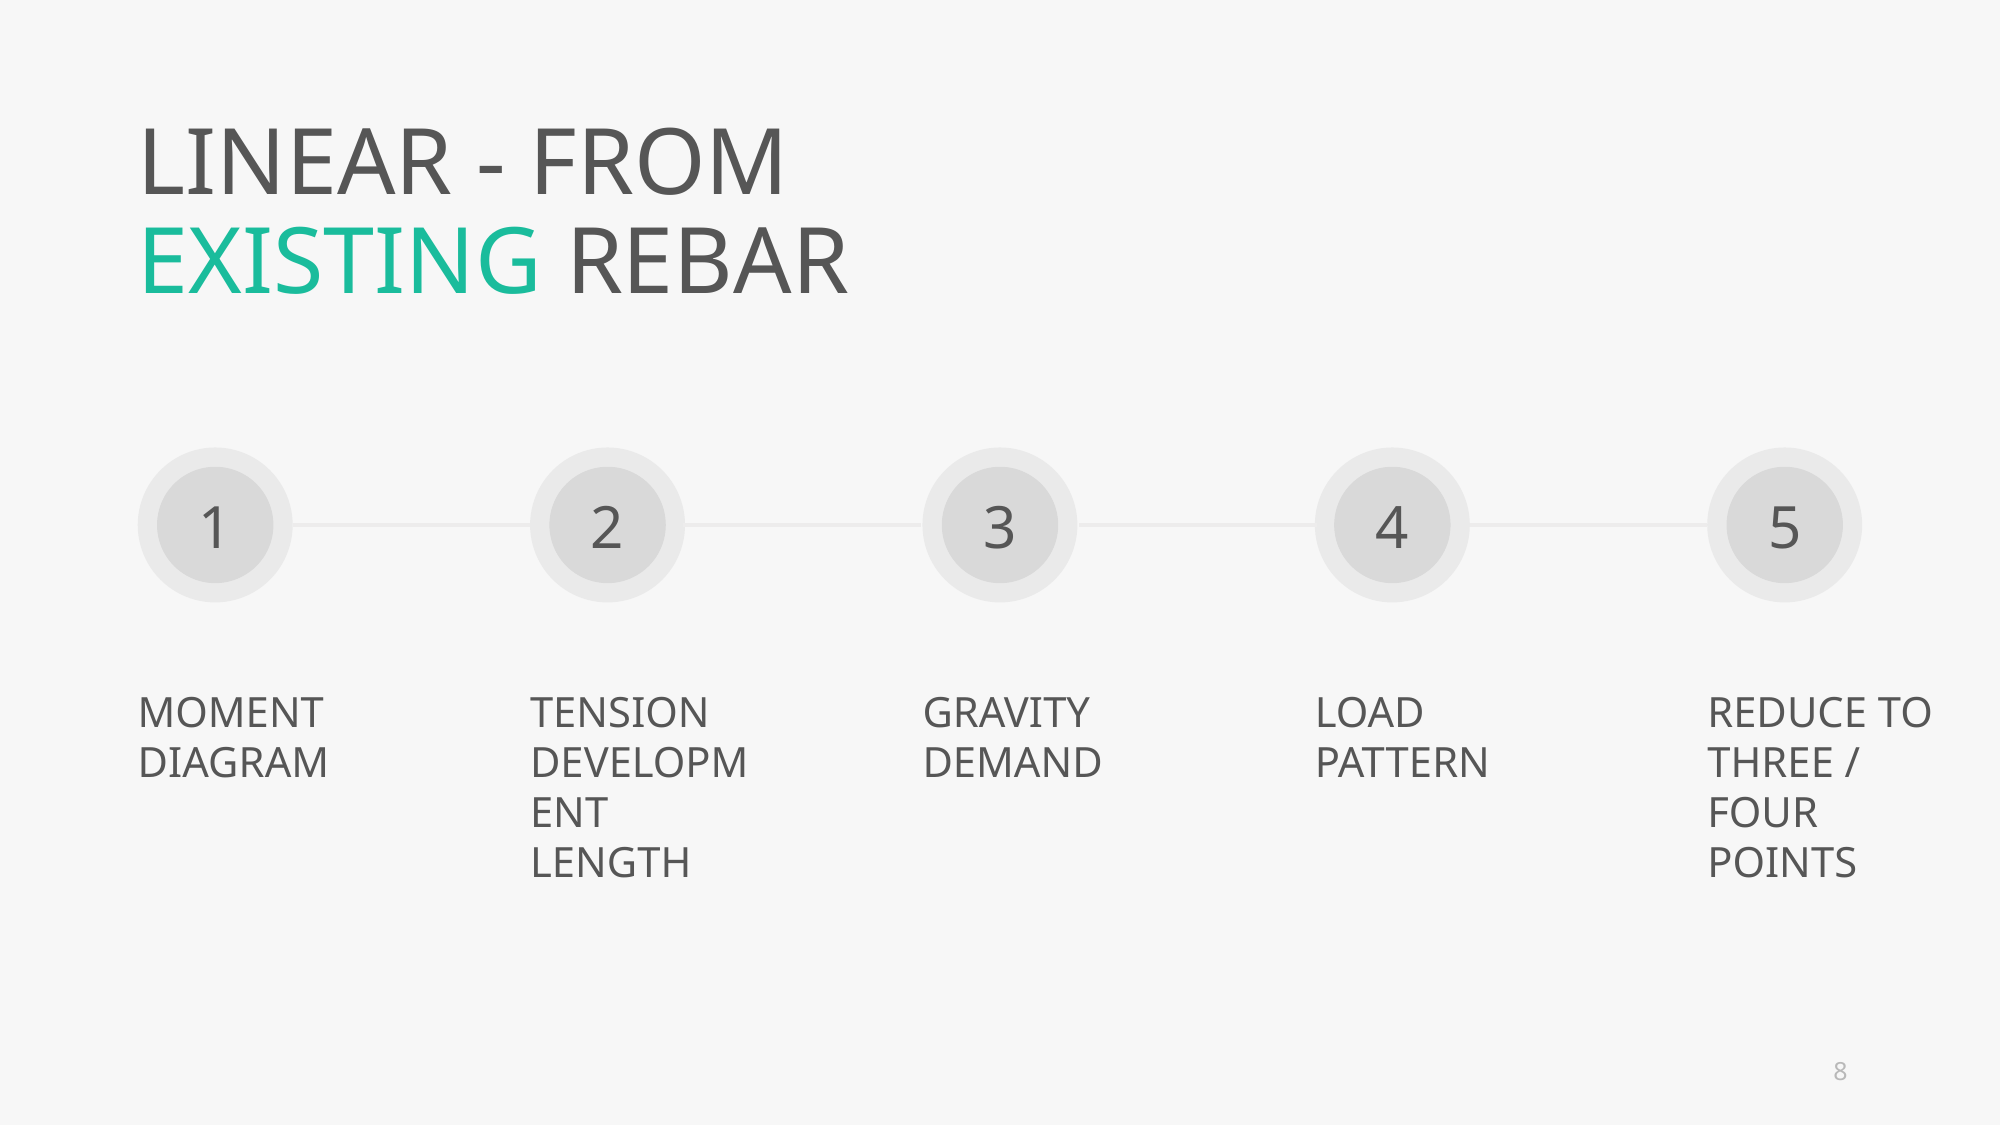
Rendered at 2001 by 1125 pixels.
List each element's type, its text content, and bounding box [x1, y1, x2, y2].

text_box MOMENT DIAGRAM [137, 678, 392, 794]
list LINEAR - FROM EXISTING REBAR [137, 108, 873, 324]
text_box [922, 447, 1078, 603]
text_box GRAVITY DEMAND [922, 678, 1177, 794]
text_box TENSION DEVELOPMENT LENGTH [530, 678, 784, 894]
slide_number 8 [1412, 1042, 1863, 1103]
text_box REDUCE TO THREE / FOUR POINTS [1707, 678, 1962, 894]
text_box LOAD PATTERN [1314, 678, 1569, 794]
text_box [137, 447, 293, 603]
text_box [1707, 447, 1863, 603]
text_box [530, 447, 686, 603]
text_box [1314, 447, 1470, 603]
